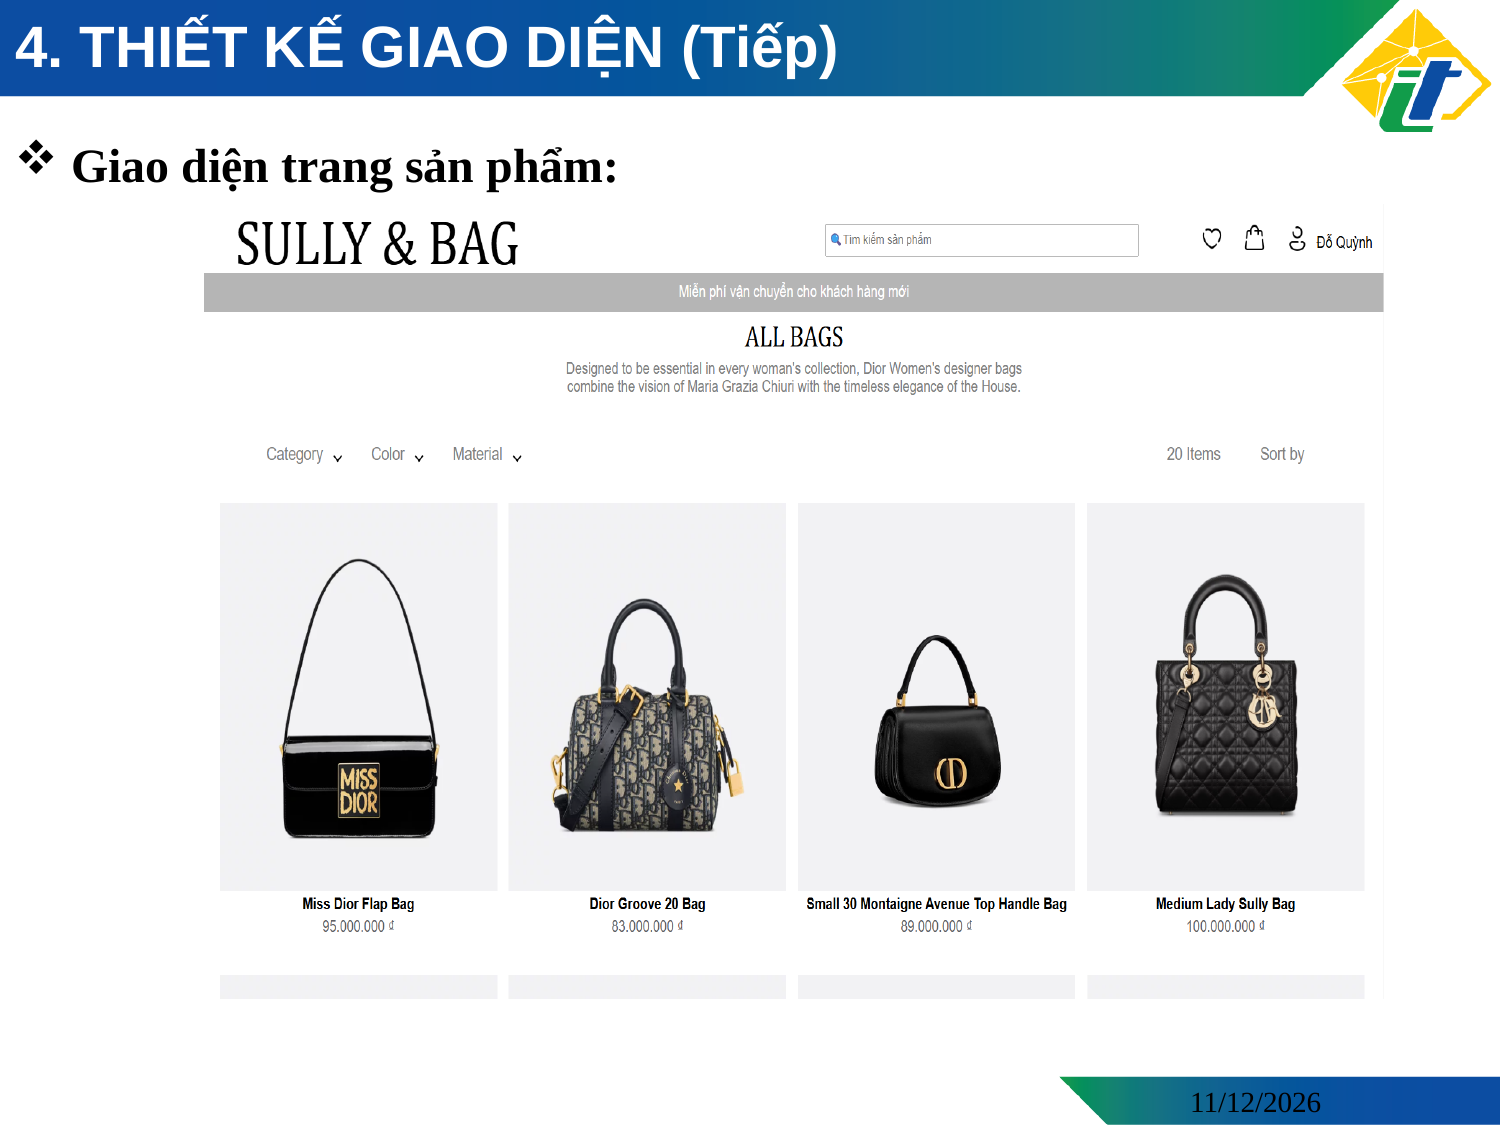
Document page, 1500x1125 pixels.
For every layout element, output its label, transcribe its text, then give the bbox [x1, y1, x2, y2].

title 4. THIẾT KẾ GIAO DIỆN (Tiếp) [0, 0, 1304, 97]
picture [0, 199, 1500, 1125]
picture [0, 0, 1500, 98]
text_box Giao diện trang sản phẩm: [0, 98, 1500, 199]
slide_number [1338, 1074, 1454, 1124]
slide_number [1175, 1075, 1339, 1125]
